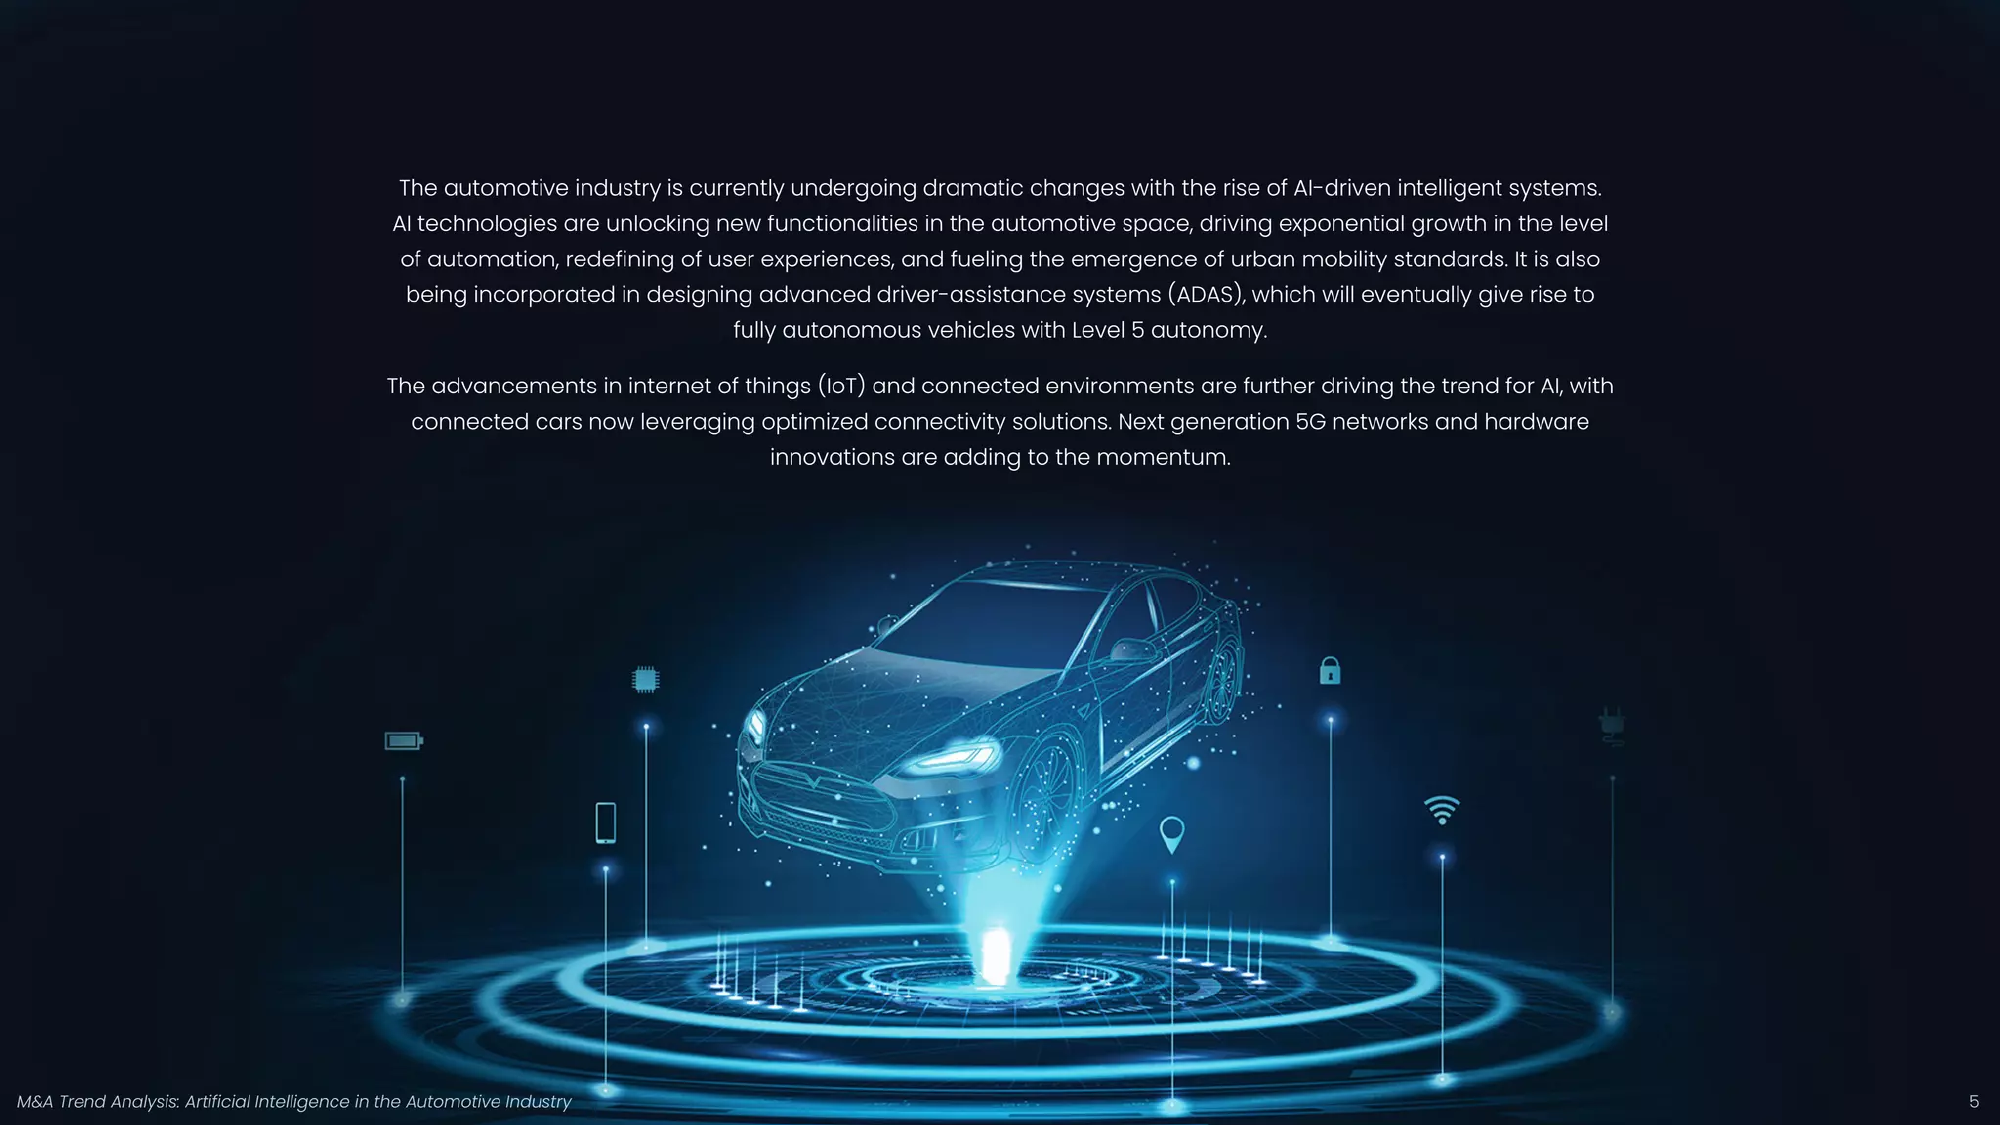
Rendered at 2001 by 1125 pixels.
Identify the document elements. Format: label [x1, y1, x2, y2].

list [0, 0, 2000, 1125]
